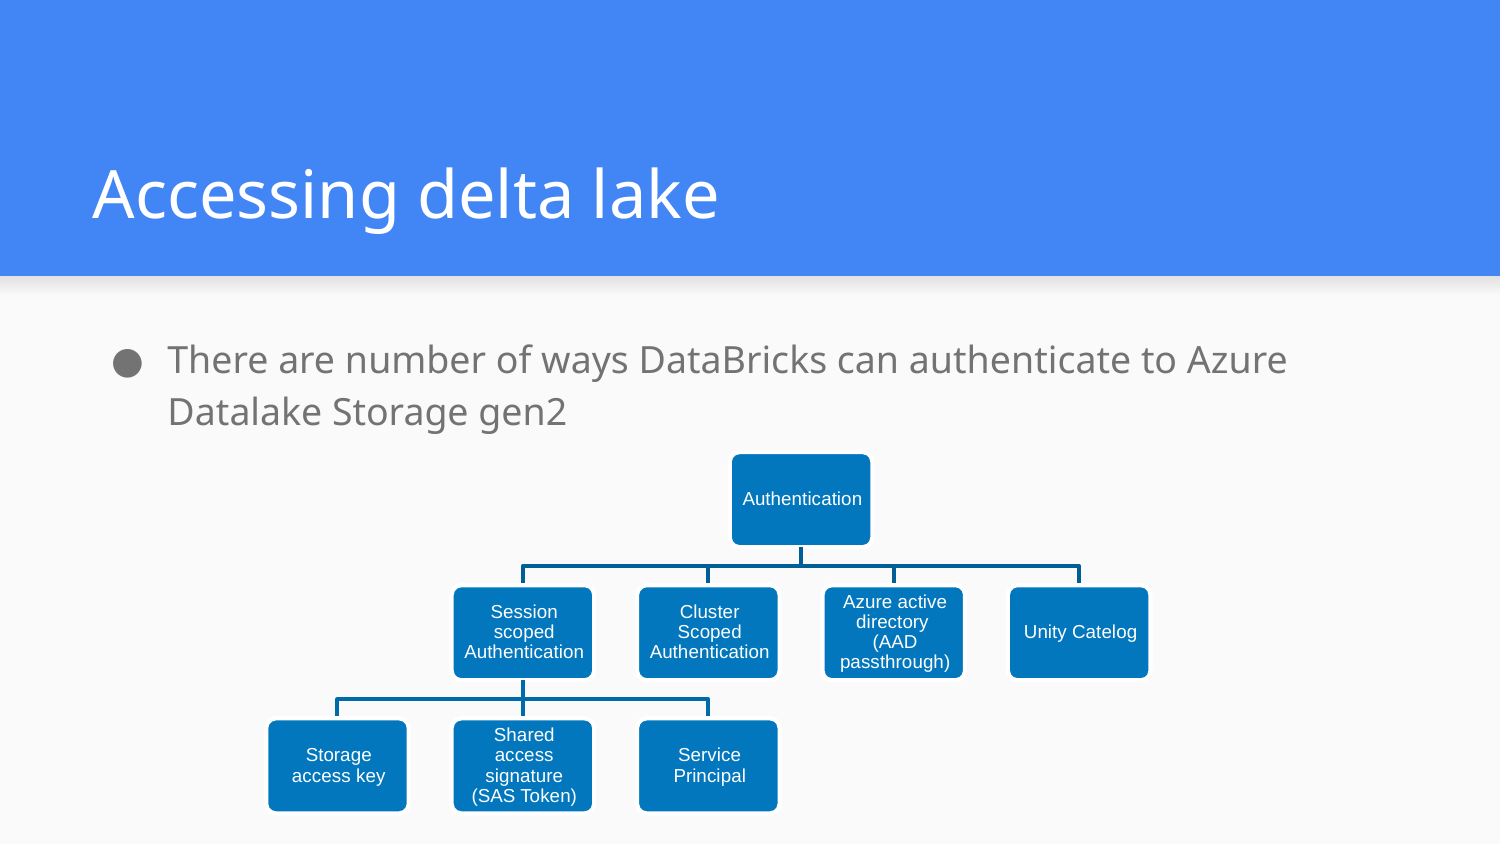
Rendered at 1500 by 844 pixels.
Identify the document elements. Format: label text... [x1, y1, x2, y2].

title Accessing delta lake [77, 121, 1427, 248]
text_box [55, 451, 1361, 814]
list There are number of ways DataBricks can authenticate to Azure Datalake Storage gen2 [77, 314, 1427, 760]
